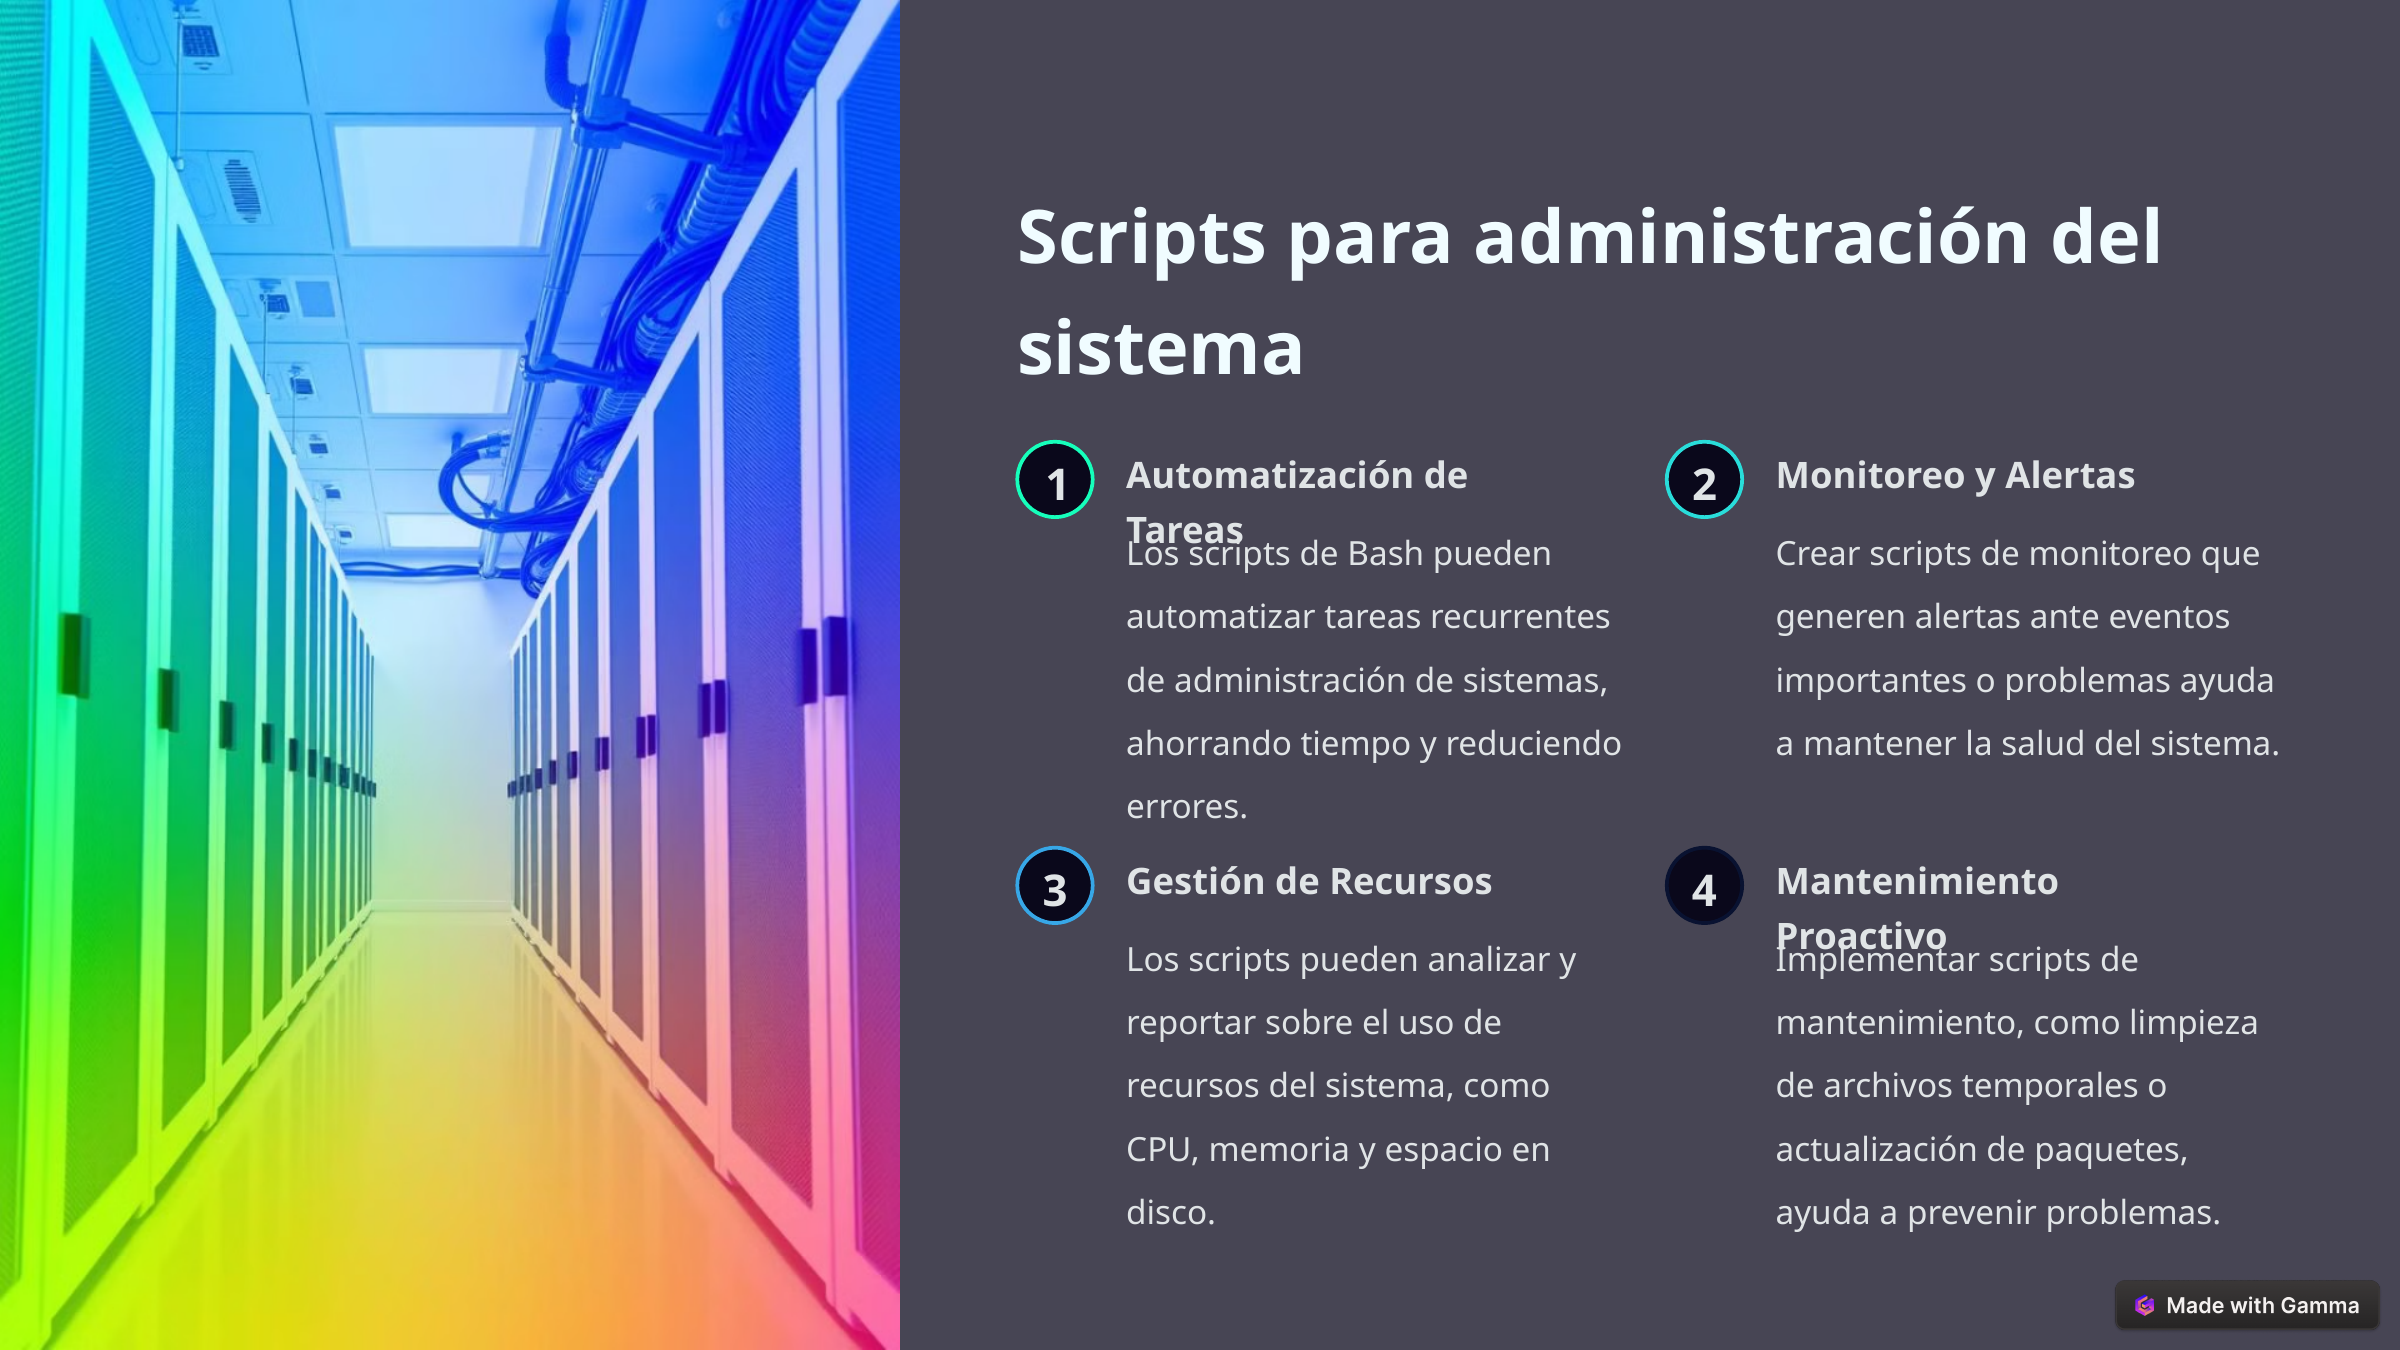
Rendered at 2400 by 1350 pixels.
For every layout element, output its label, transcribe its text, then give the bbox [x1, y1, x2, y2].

text_box 2 [1692, 457, 1717, 502]
text_box Los scripts pueden analizar y reportar sobre el uso de recursos del sistema, como CPU, memoria y espacio en disco. [1126, 914, 1634, 1129]
text_box Implementar scripts de mantenimiento, como limpieza de archivos temporales o actualización de paquetes, ayuda a prevenir problemas. [1775, 914, 2283, 1183]
text_box [1017, 441, 1093, 518]
text_box [1666, 441, 1743, 518]
text_box [1666, 847, 1743, 924]
text_box 4 [1691, 863, 1717, 908]
text_box Crear scripts de monitoreo que generen alertas ante eventos importantes o problemas ayuda a mantener la salud del sistema. [1775, 508, 2283, 723]
text_box 1 [1045, 457, 1065, 502]
text_box Gestión de Recursos [1126, 847, 1499, 895]
text_box 3 [1041, 863, 1069, 908]
text_box [1017, 847, 1093, 924]
text_box Mantenimiento Proactivo [1775, 847, 2220, 895]
text_box Los scripts de Bash pueden automatizar tareas recurrentes de administración de sistemas, ahorrando tiempo y reduciendo errores. [1126, 508, 1634, 777]
text_box Monitoreo y Alertas [1775, 441, 2148, 489]
text_box Scripts para administración del sistema [1017, 167, 2283, 354]
text_box Automatización de Tareas [1126, 441, 1578, 489]
picture [0, 0, 901, 1350]
picture [2106, 1271, 2389, 1339]
